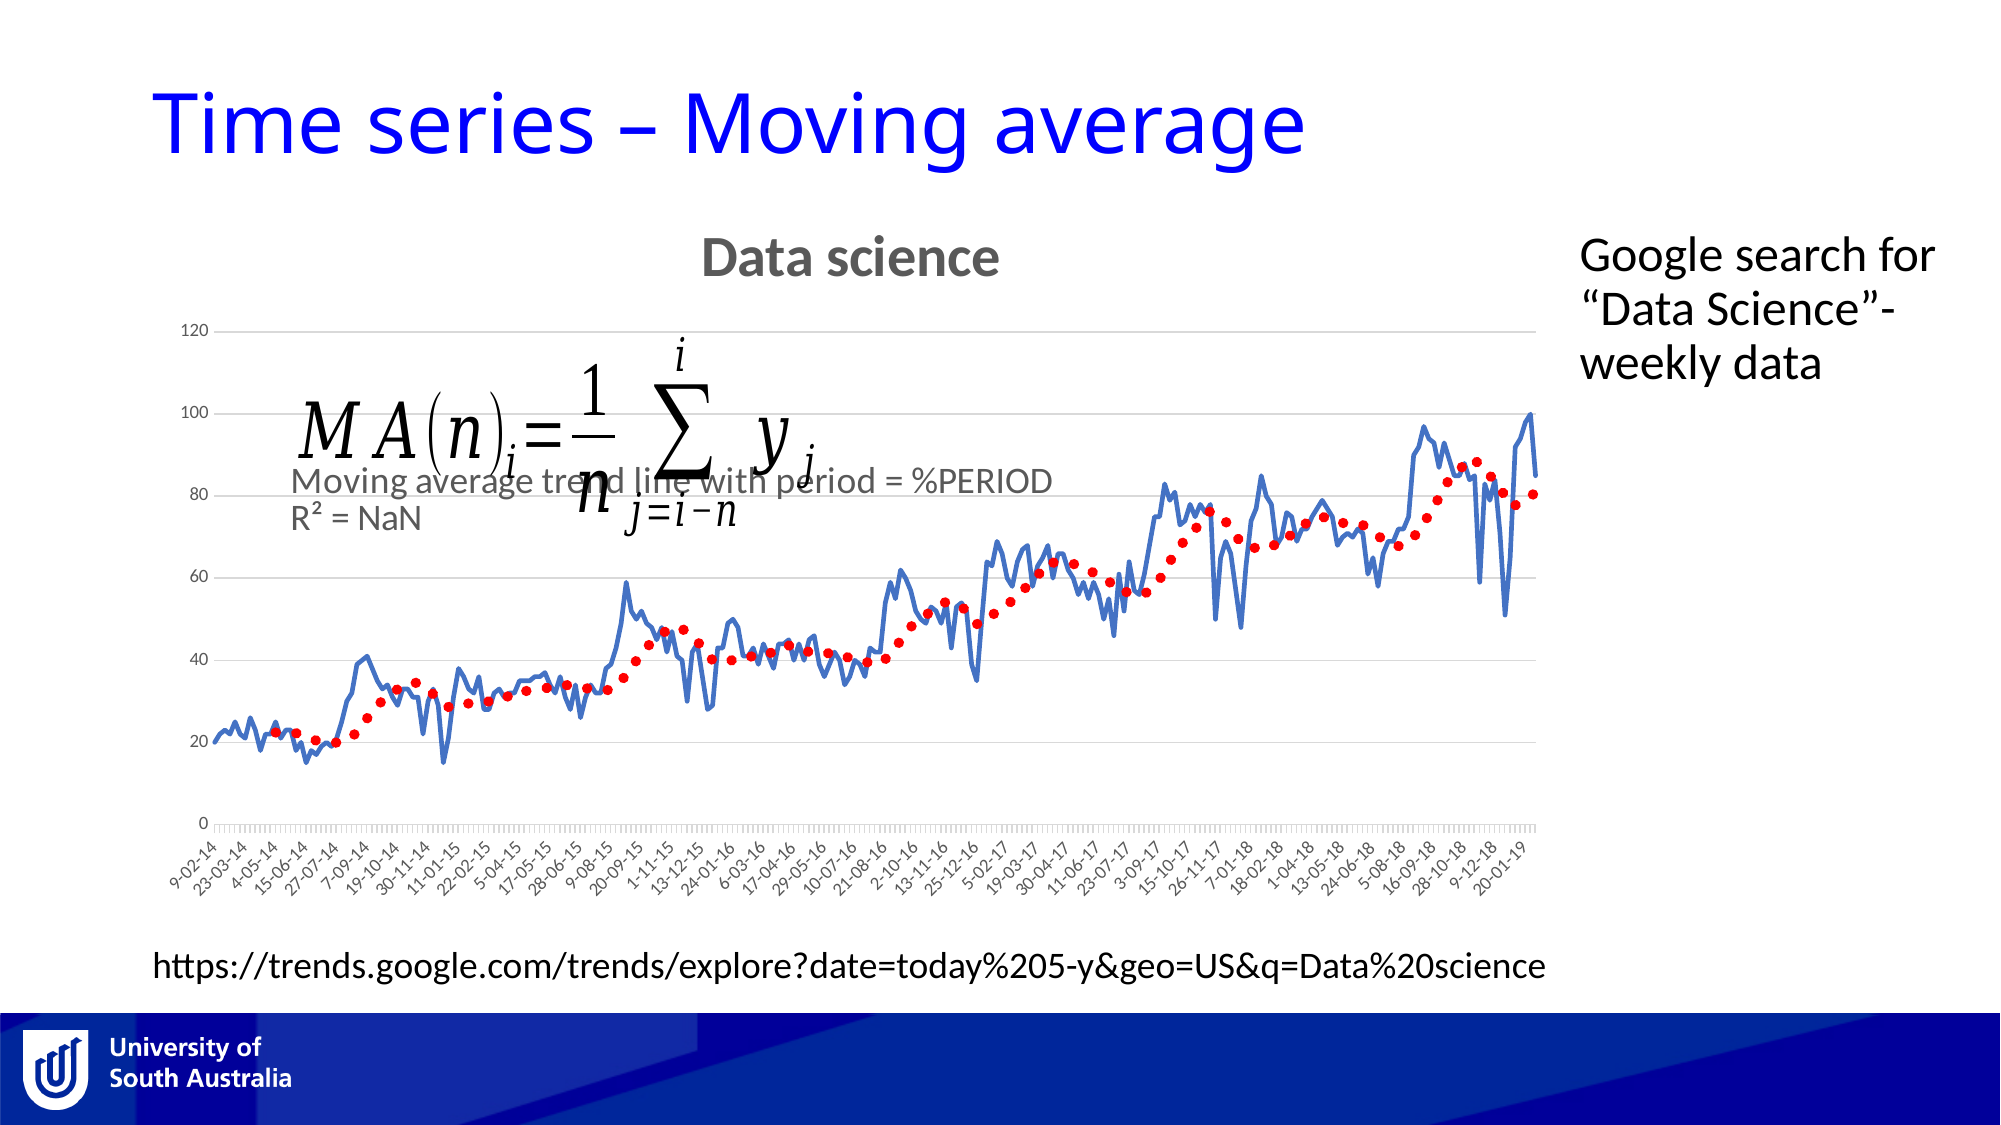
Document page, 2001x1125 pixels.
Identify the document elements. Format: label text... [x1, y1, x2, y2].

picture [0, 1013, 2000, 1125]
text_box https://trends.google.com/trends/explore?date=today%205-y&geo=US&q=Data%20science [137, 934, 1778, 994]
chart [137, 193, 1565, 916]
list Google search for “Data Science”- weekly data [1564, 220, 1952, 1014]
title Time series – Moving average [137, 59, 1863, 194]
